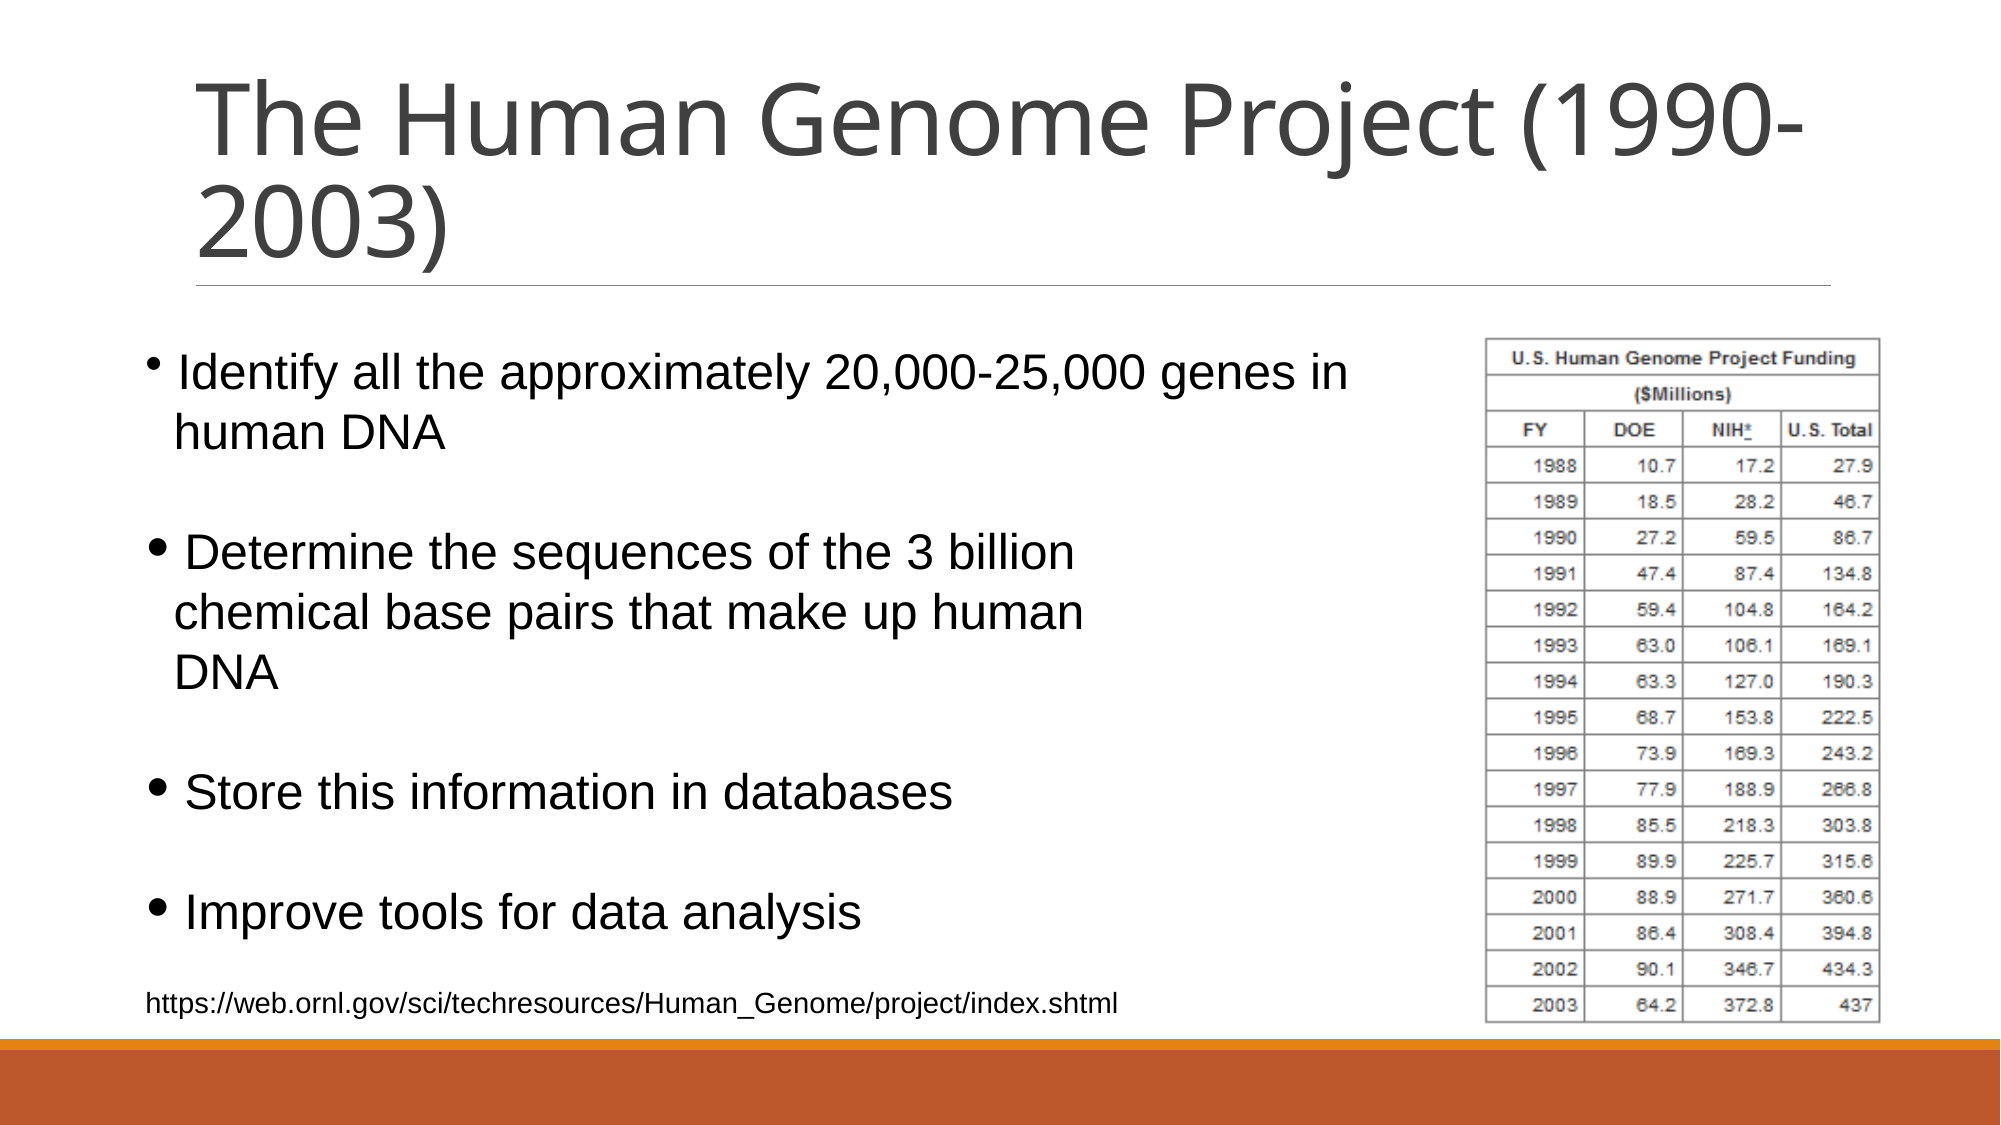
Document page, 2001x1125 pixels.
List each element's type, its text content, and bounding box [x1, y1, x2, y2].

list Identify all the approximately 20,000-25,000 genes in human DNA Determine the sequences of the 3 billion chemical base pairs that make up human DNA Store this information in databases Improve tools for data analysis https://web.ornl.gov/sci/techresources/Human_Genome/project/index.shtml [130, 331, 1458, 1027]
picture [1461, 327, 2000, 1031]
title The Human Genome Project (1990-2003) [180, 47, 1830, 285]
